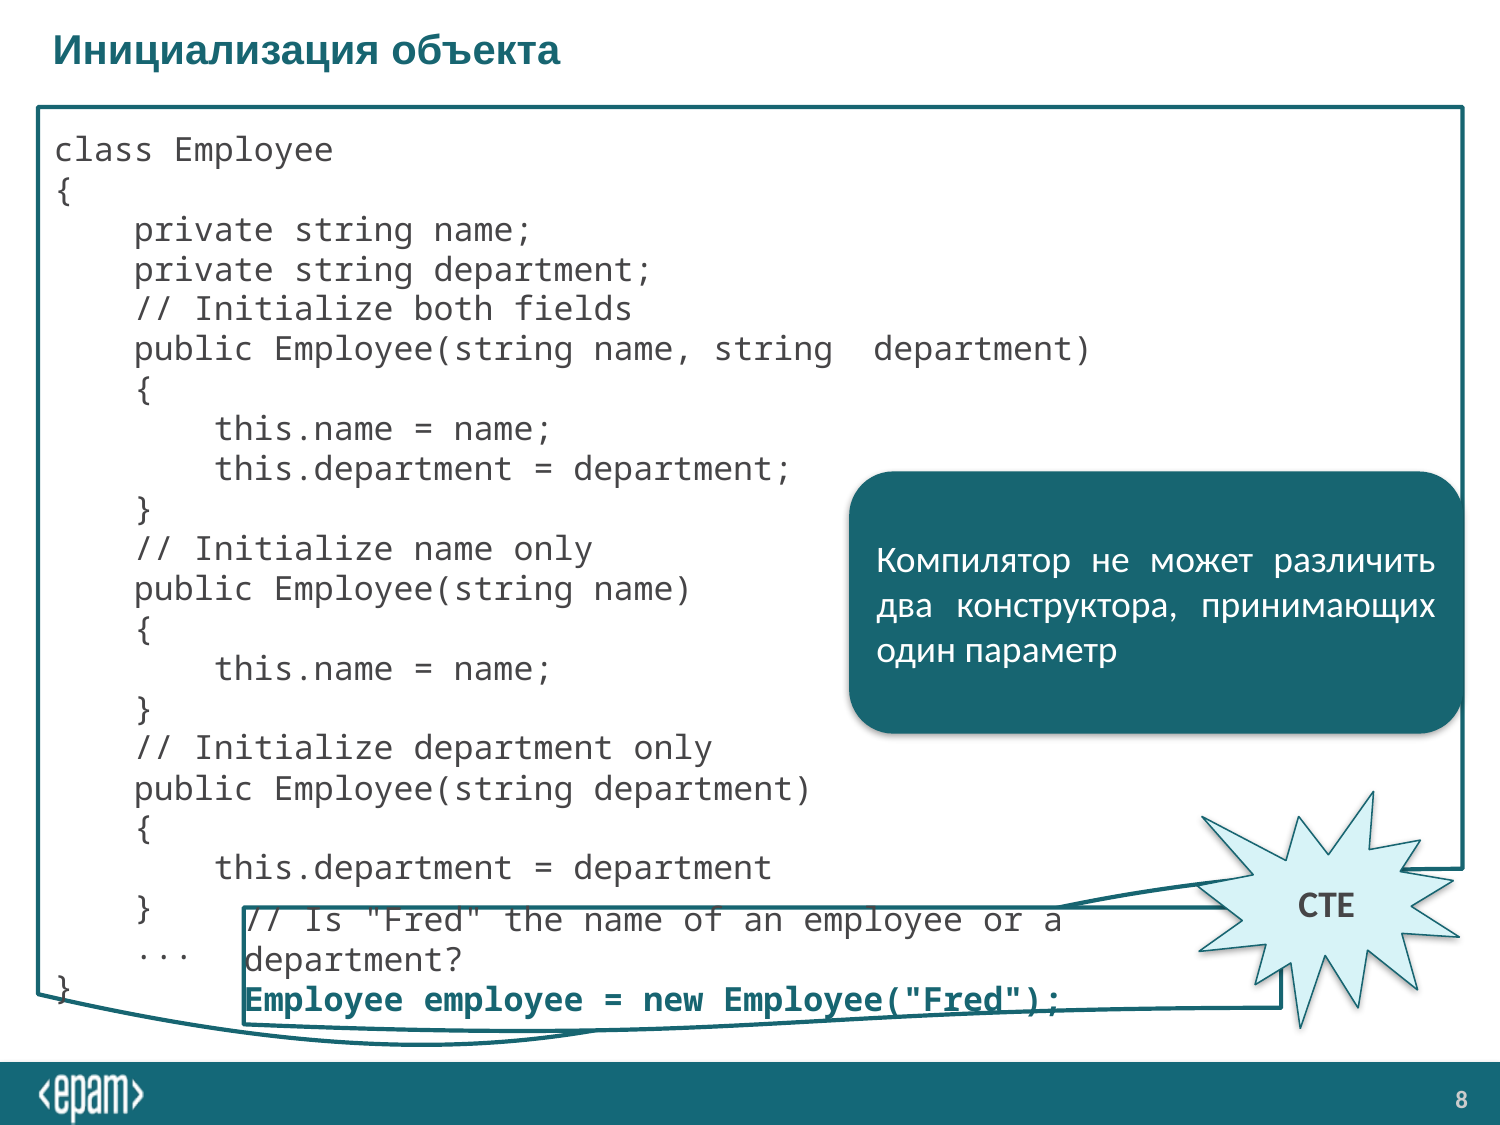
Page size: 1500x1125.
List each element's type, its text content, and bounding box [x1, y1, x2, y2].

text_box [849, 471, 1463, 734]
title Инициализация объекта [0, 0, 1500, 95]
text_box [243, 907, 1192, 1032]
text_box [37, 106, 1463, 1046]
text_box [1196, 790, 1460, 1029]
picture [38, 1074, 144, 1125]
